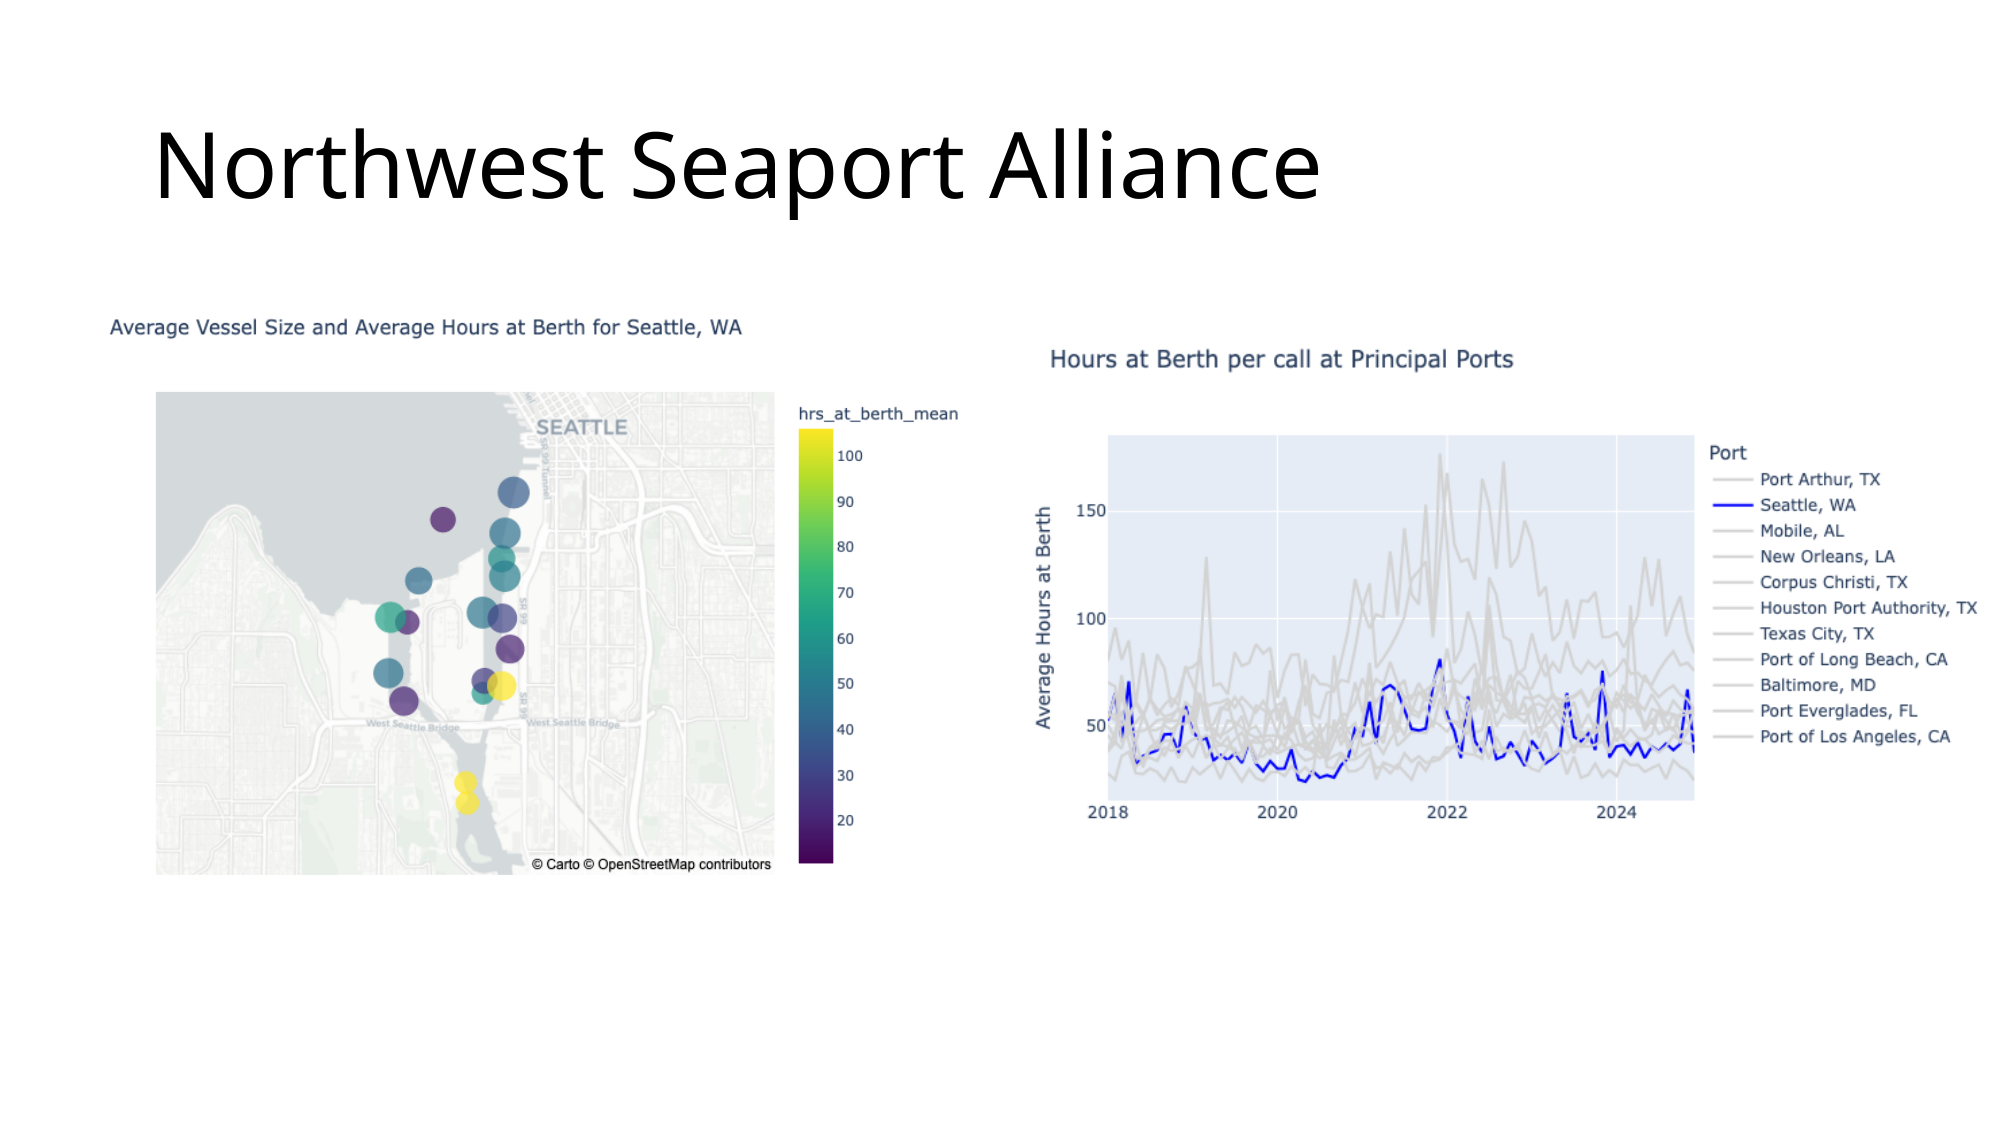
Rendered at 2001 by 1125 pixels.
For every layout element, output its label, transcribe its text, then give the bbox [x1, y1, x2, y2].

title Northwest Seaport Alliance [137, 59, 1863, 278]
picture [999, 299, 2000, 909]
picture [64, 277, 984, 968]
